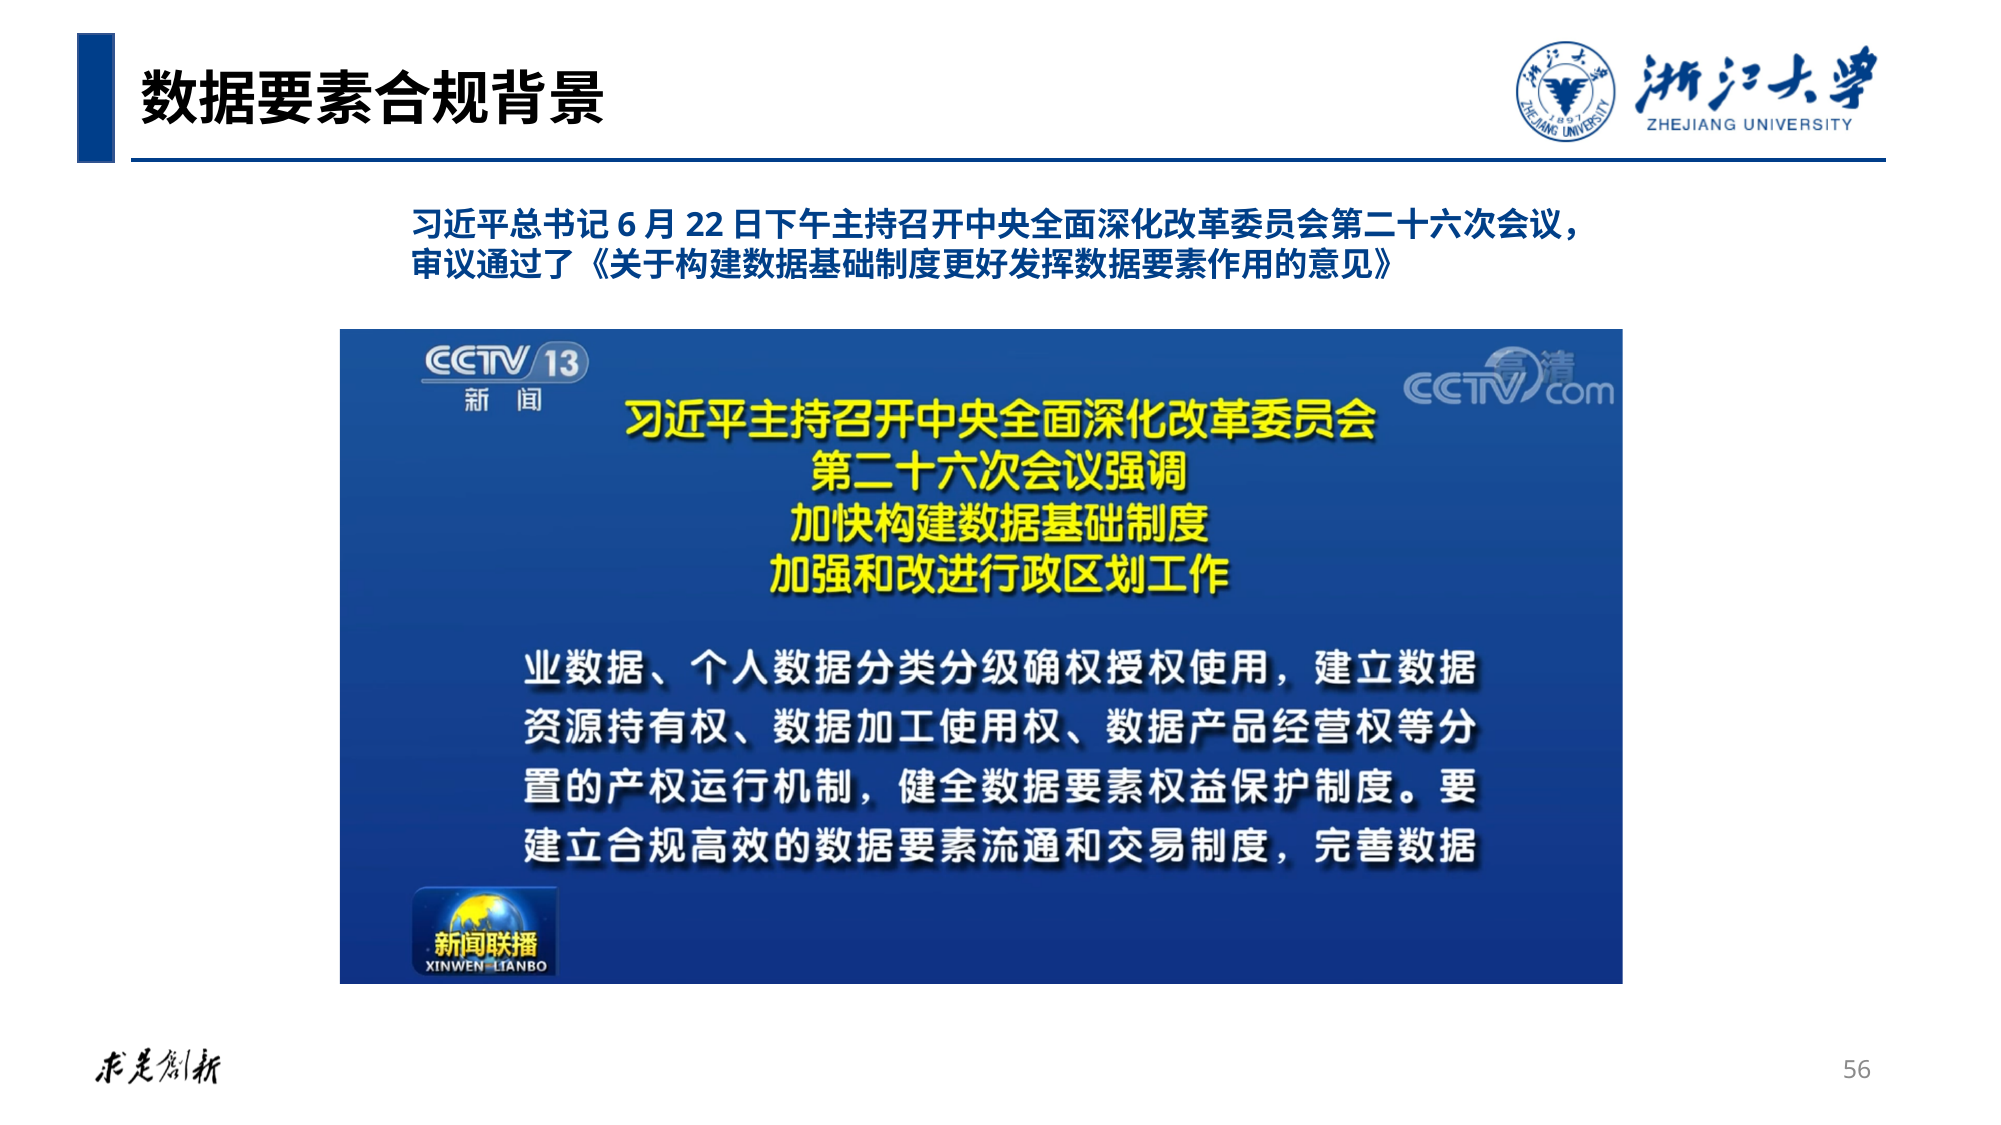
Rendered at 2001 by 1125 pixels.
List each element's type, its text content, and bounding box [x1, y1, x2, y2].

picture [339, 329, 1623, 984]
picture [76, 1036, 239, 1096]
picture [1488, 24, 1887, 146]
slide_number 56 [1548, 1041, 1887, 1101]
text_box 数据要素合规背景 [118, 53, 628, 171]
text_box 习近平总书记6月22日下午主持召开中央全面深化改革委员会第二十六次会议，审议通过了《关于构建数据基础制度更好发挥数据要素作用的意见》 [395, 195, 1586, 291]
